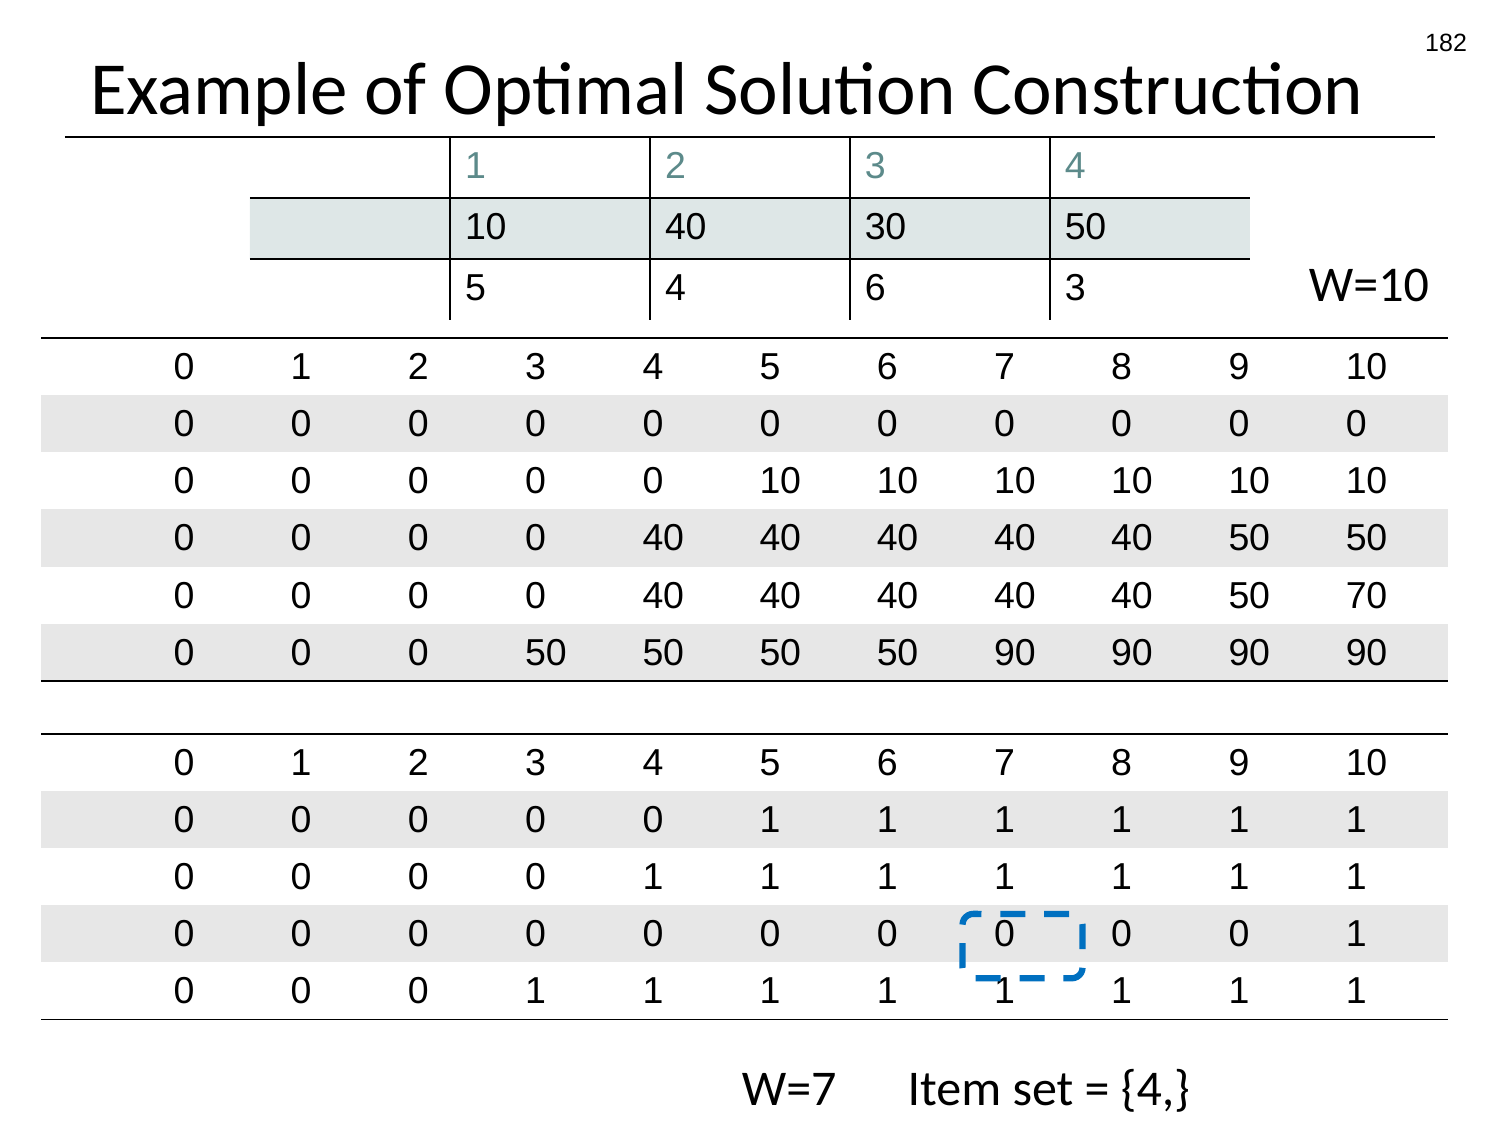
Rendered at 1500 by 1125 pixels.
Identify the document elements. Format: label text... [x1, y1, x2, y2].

slide_number 182 [1131, 18, 1483, 62]
title Example of Optimal Solution Construction [75, 20, 1425, 138]
text_box [962, 913, 1083, 979]
text_box Item set = {4,} [893, 1047, 1206, 1123]
text_box W=10 [1294, 243, 1444, 319]
text_box W=7 [727, 1047, 852, 1123]
